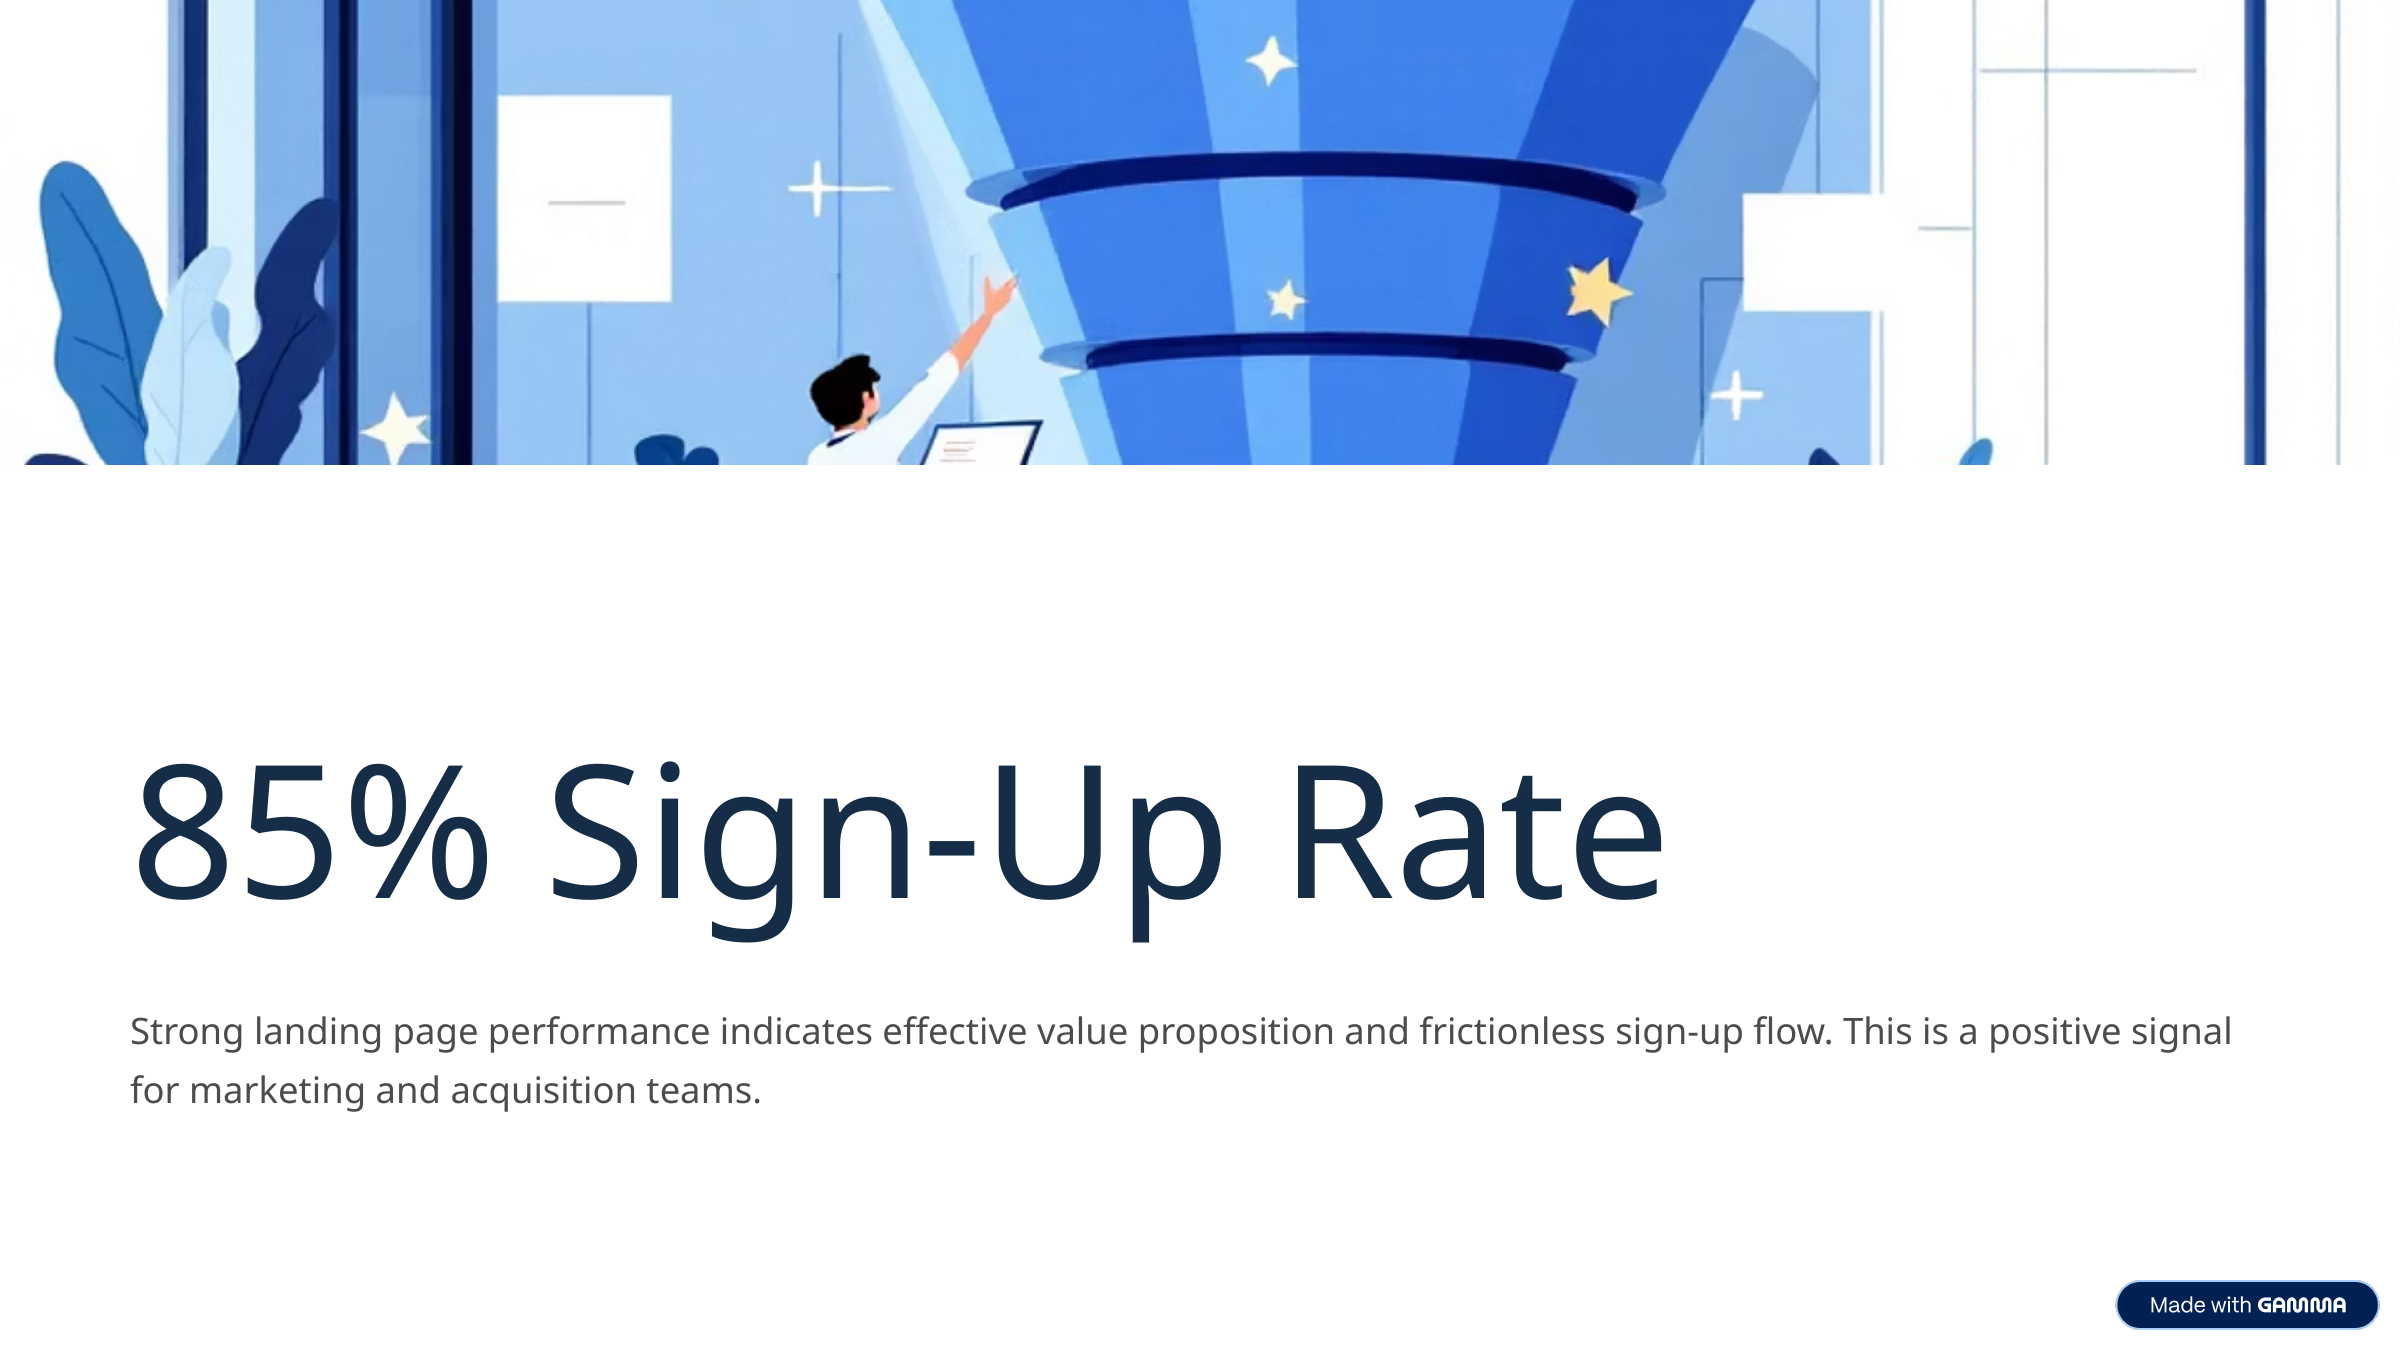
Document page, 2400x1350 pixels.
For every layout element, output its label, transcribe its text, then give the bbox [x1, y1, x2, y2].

text_box Strong landing page performance indicates effective value proposition and frictionless sign-up flow. This is a positive signal for marketing and acquisition teams. [130, 992, 2270, 1112]
text_box 85% Sign-Up Rate [130, 703, 1991, 937]
picture [2106, 1271, 2389, 1339]
picture [0, 0, 2400, 466]
